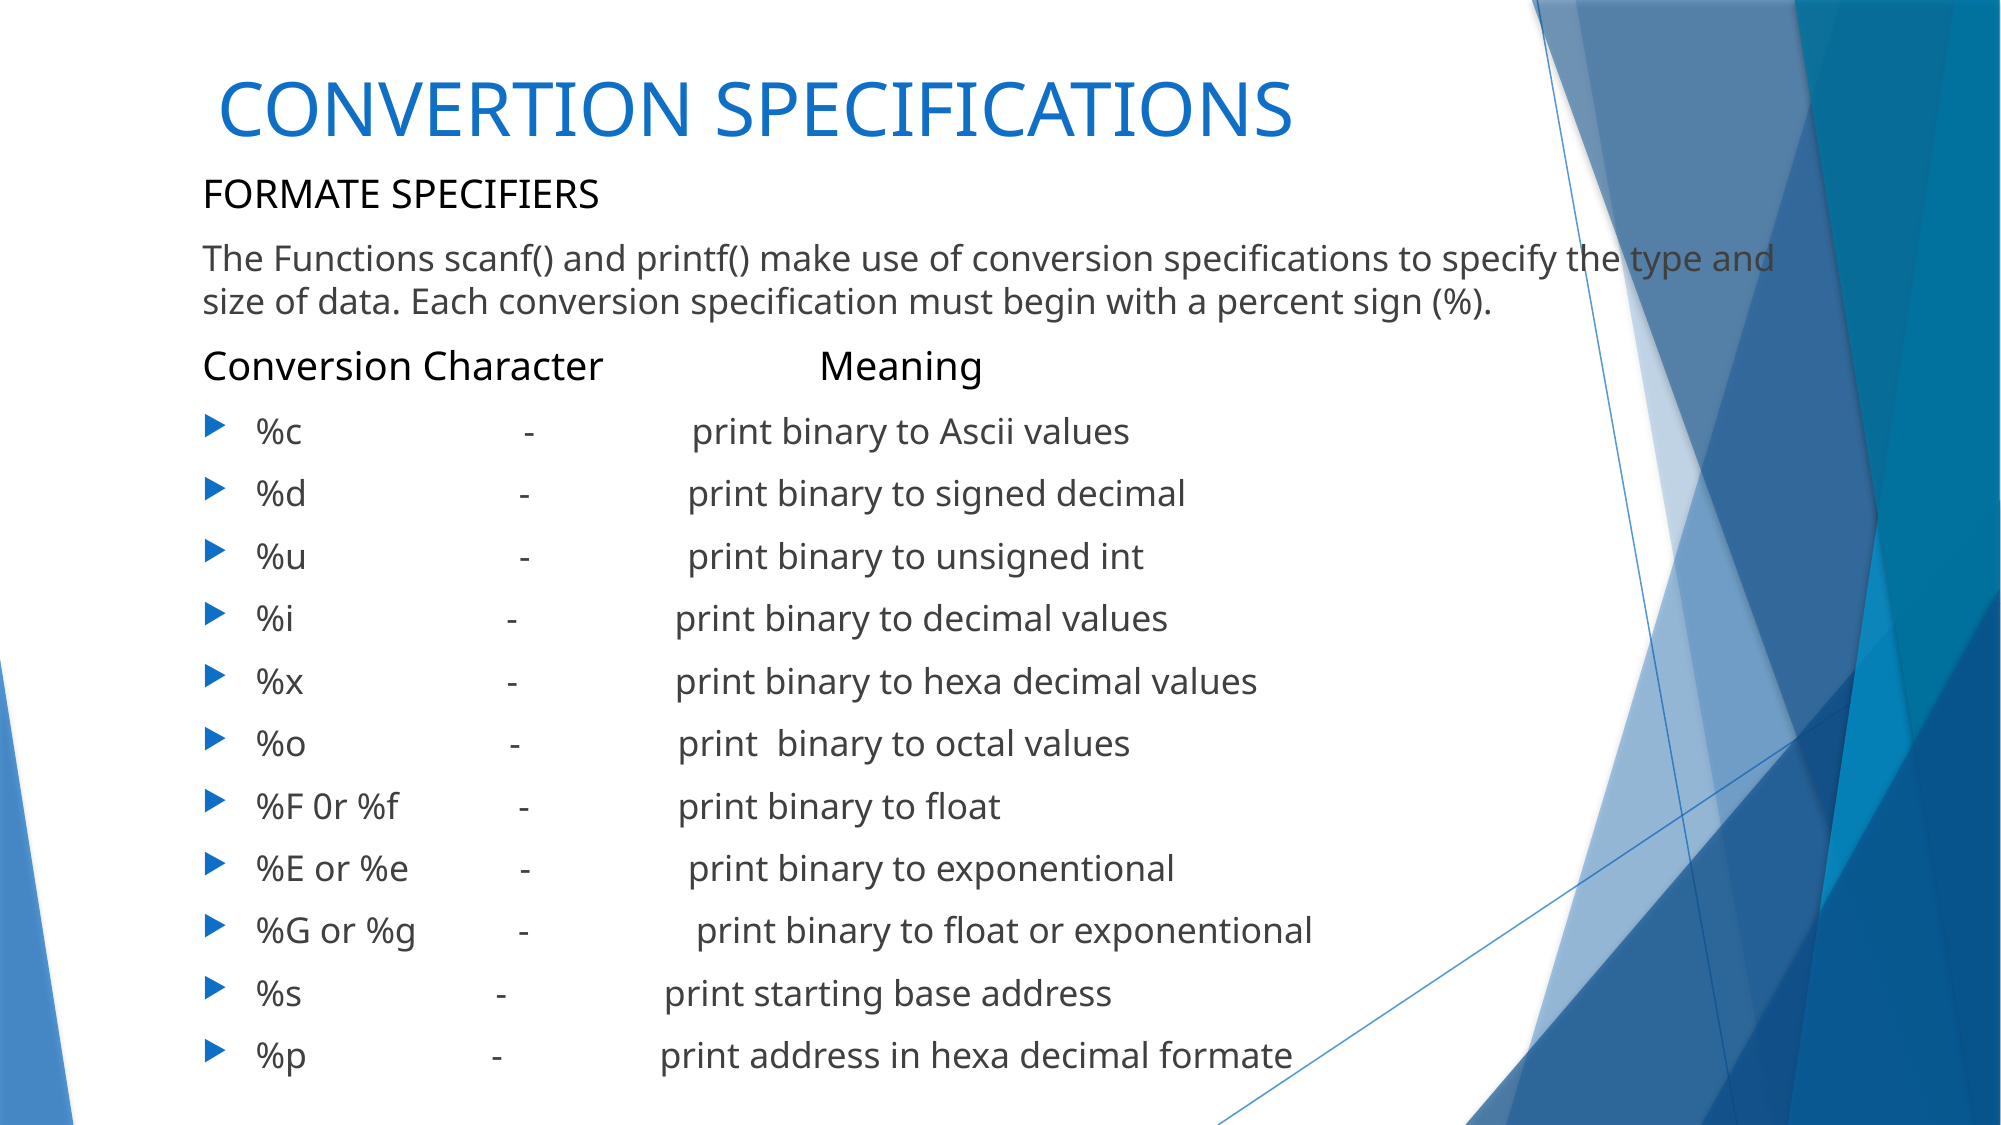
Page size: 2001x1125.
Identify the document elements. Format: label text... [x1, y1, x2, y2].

list FORMATE SPECIFIERS The Functions scanf() and printf() make use of conversion specifications to specify the type and size of data. Each conversion specification must begin with a percent sign (%). Conversion Character Meaning %c - print binary to Ascii values %d - print binary to signed decimal %u - print binary to unsigned int %i - print binary to decimal values %x - print binary to hexa decimal values %o - print binary to octal values %F 0r %f - print binary to float %E or %e - print binary to exponentional %G or %g - print binary to float or exponentional %s - print starting base address %p - print address in hexa decimal formate [187, 161, 1813, 1087]
title CONVERTION SPECIFICATIONS [202, 53, 1828, 190]
